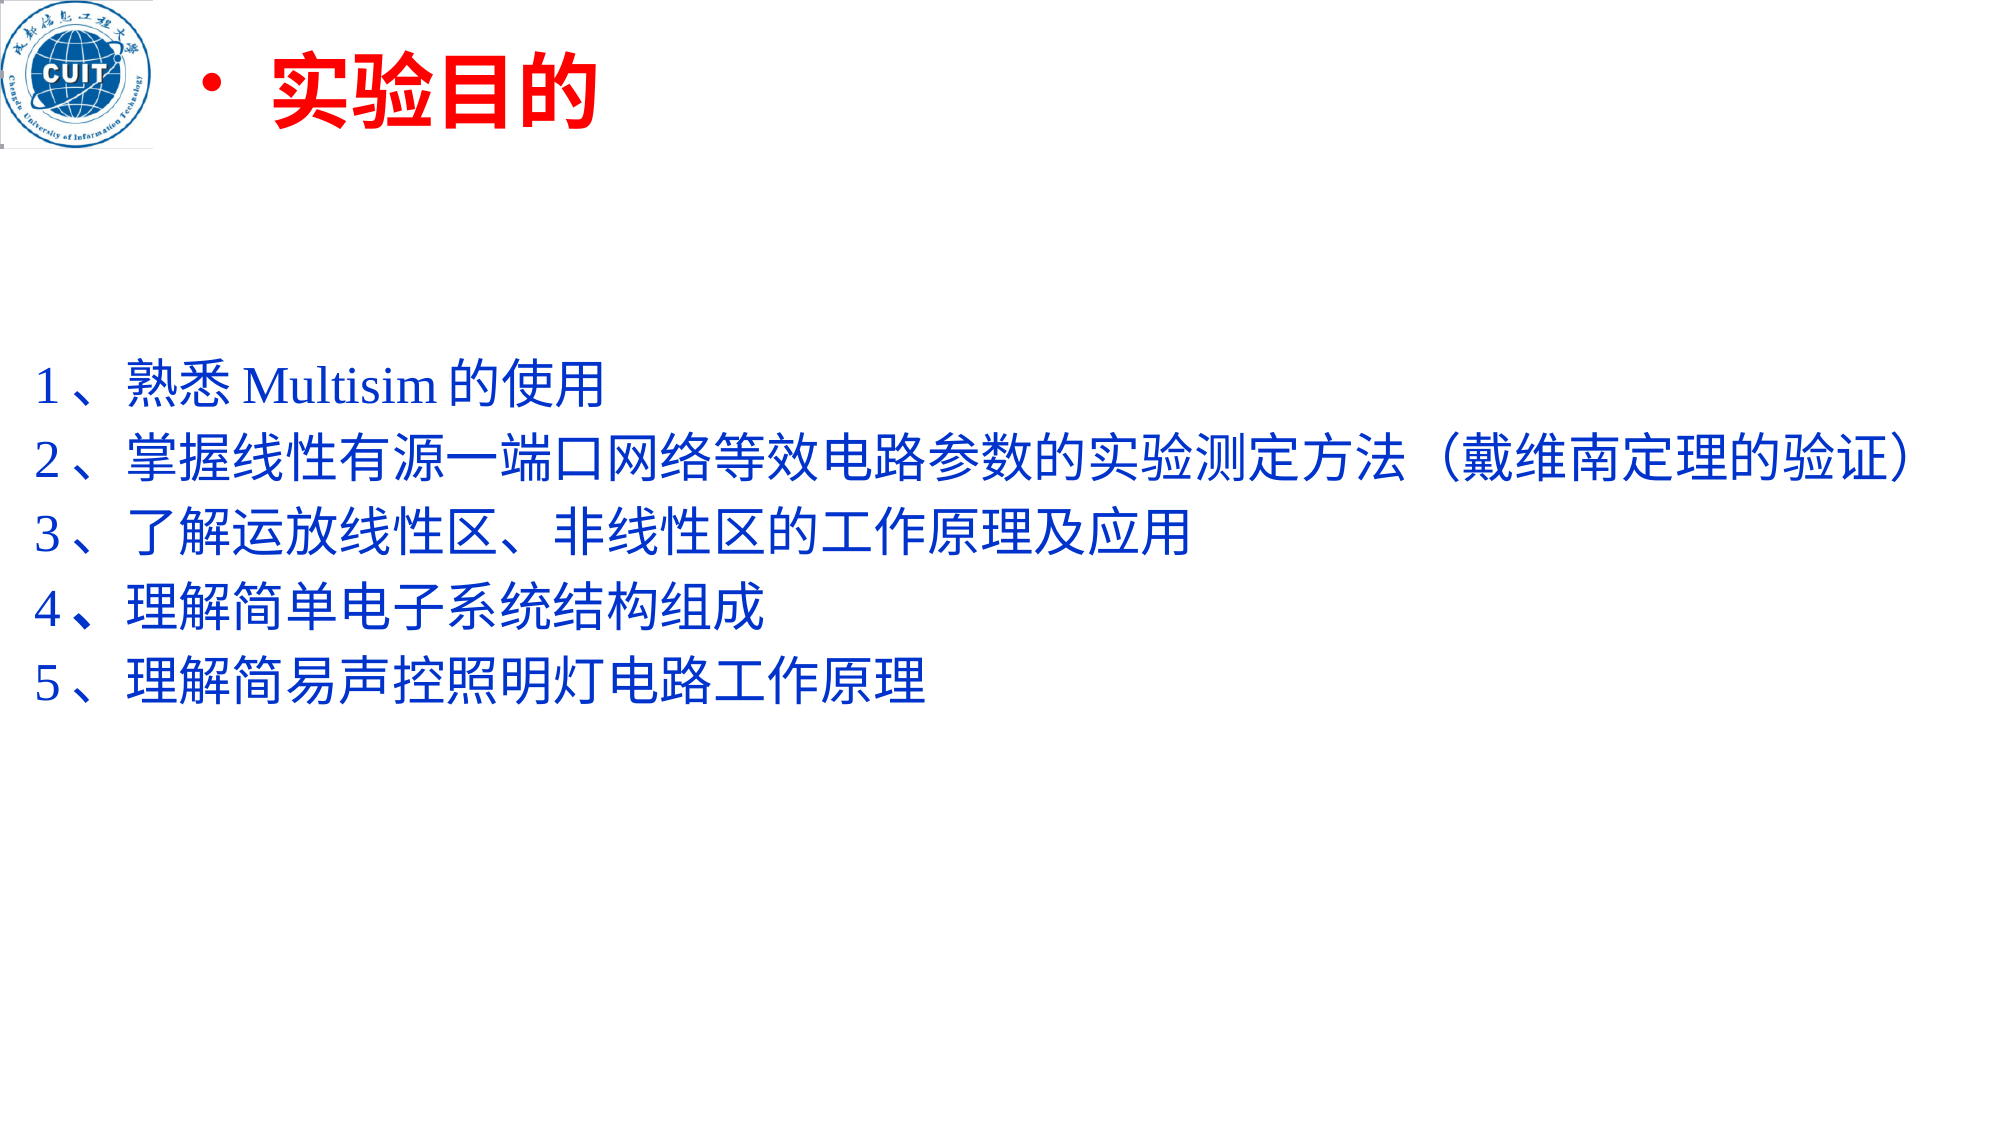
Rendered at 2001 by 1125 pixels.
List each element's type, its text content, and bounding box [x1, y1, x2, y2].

picture [0, 0, 153, 149]
title 实验目的 [185, 31, 646, 161]
list 1、熟悉Multisim的使用 2、掌握线性有源一端口网络等效电路参数的实验测定方法（戴维南定理的验证） 3、了解运放线性区、非线性区的工作原理及应用 4、理解简单电子系统结构组成 5、理解简易声控照明灯电路工作原理 [19, 349, 1993, 752]
